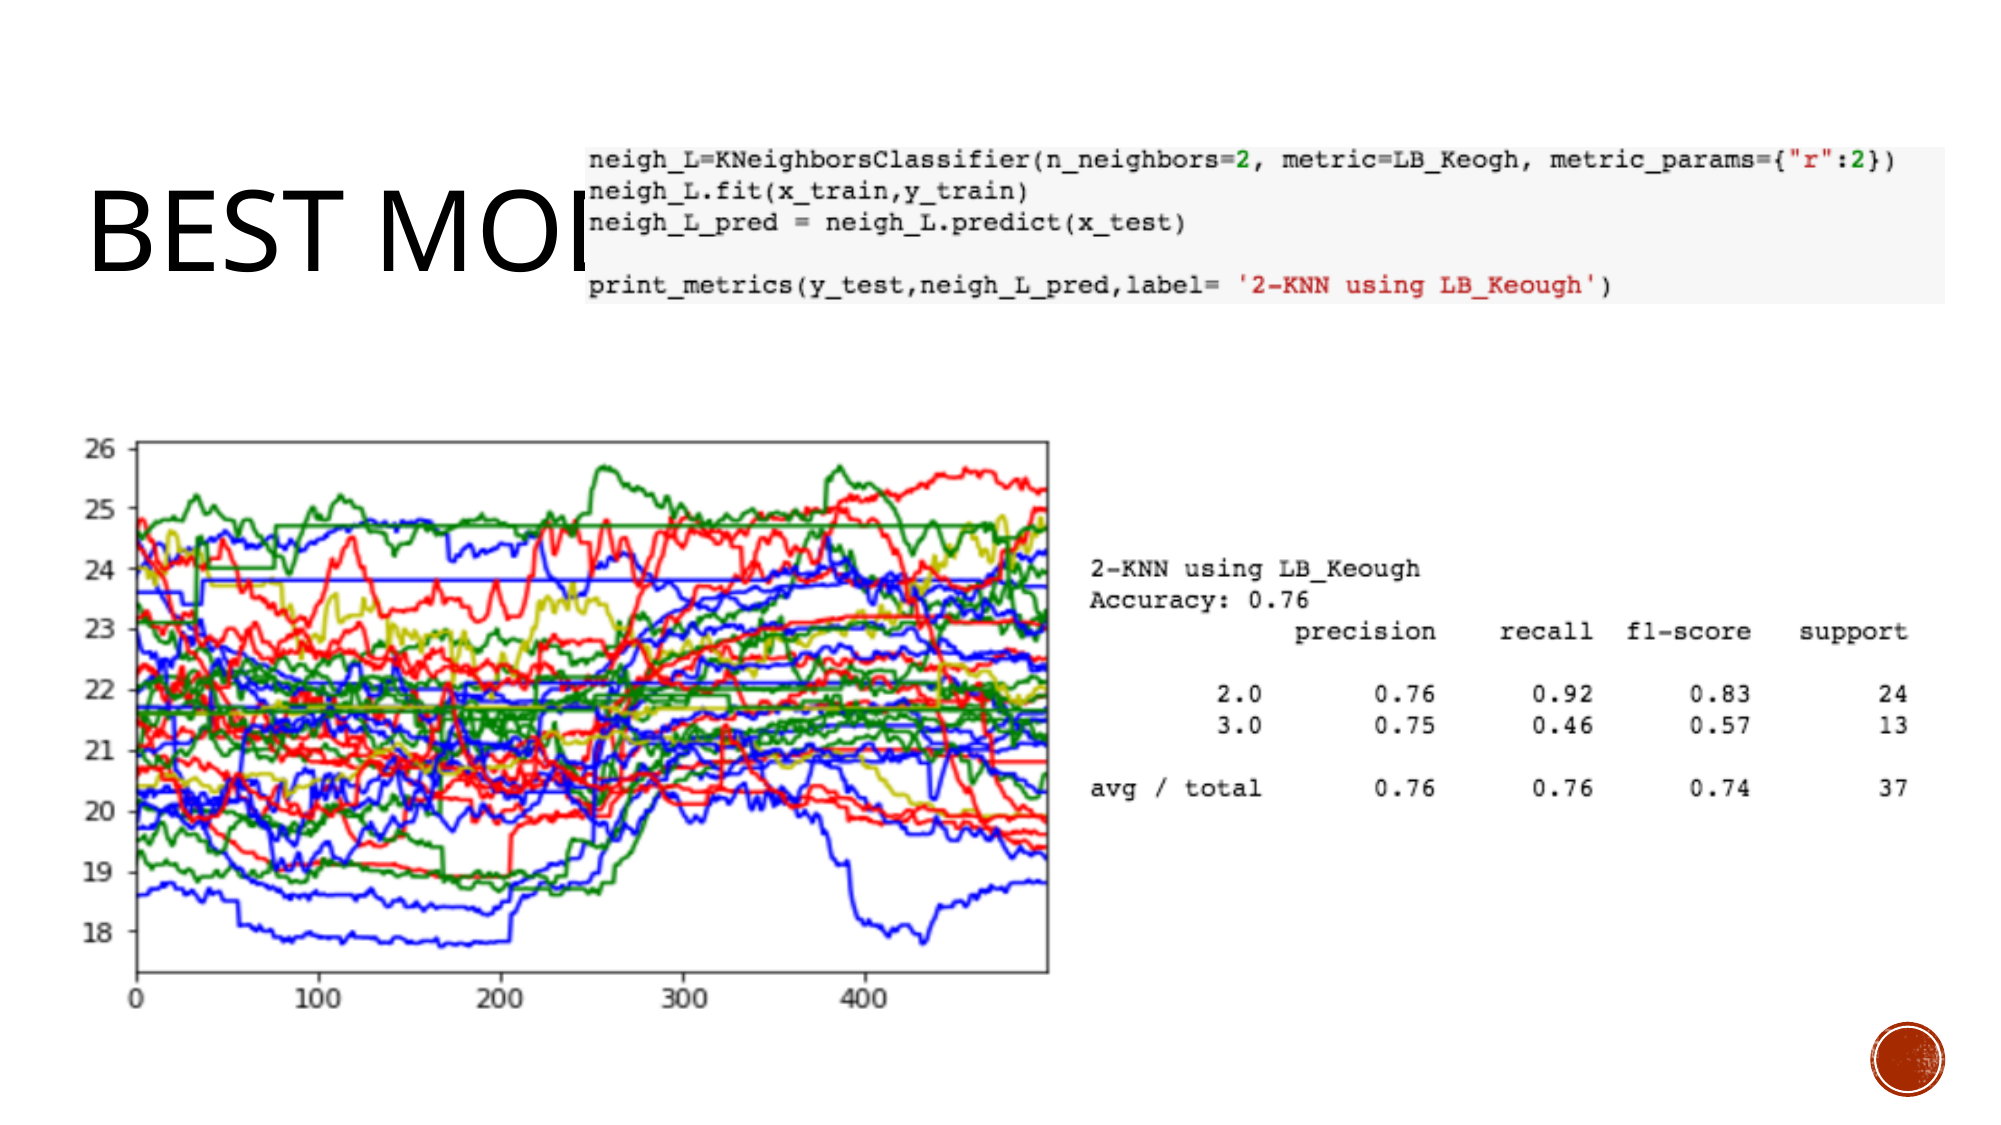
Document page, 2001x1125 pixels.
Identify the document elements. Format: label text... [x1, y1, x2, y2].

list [1082, 556, 1923, 824]
picture [48, 423, 1082, 1030]
picture [586, 147, 1945, 304]
title Best Model [70, 102, 1720, 367]
